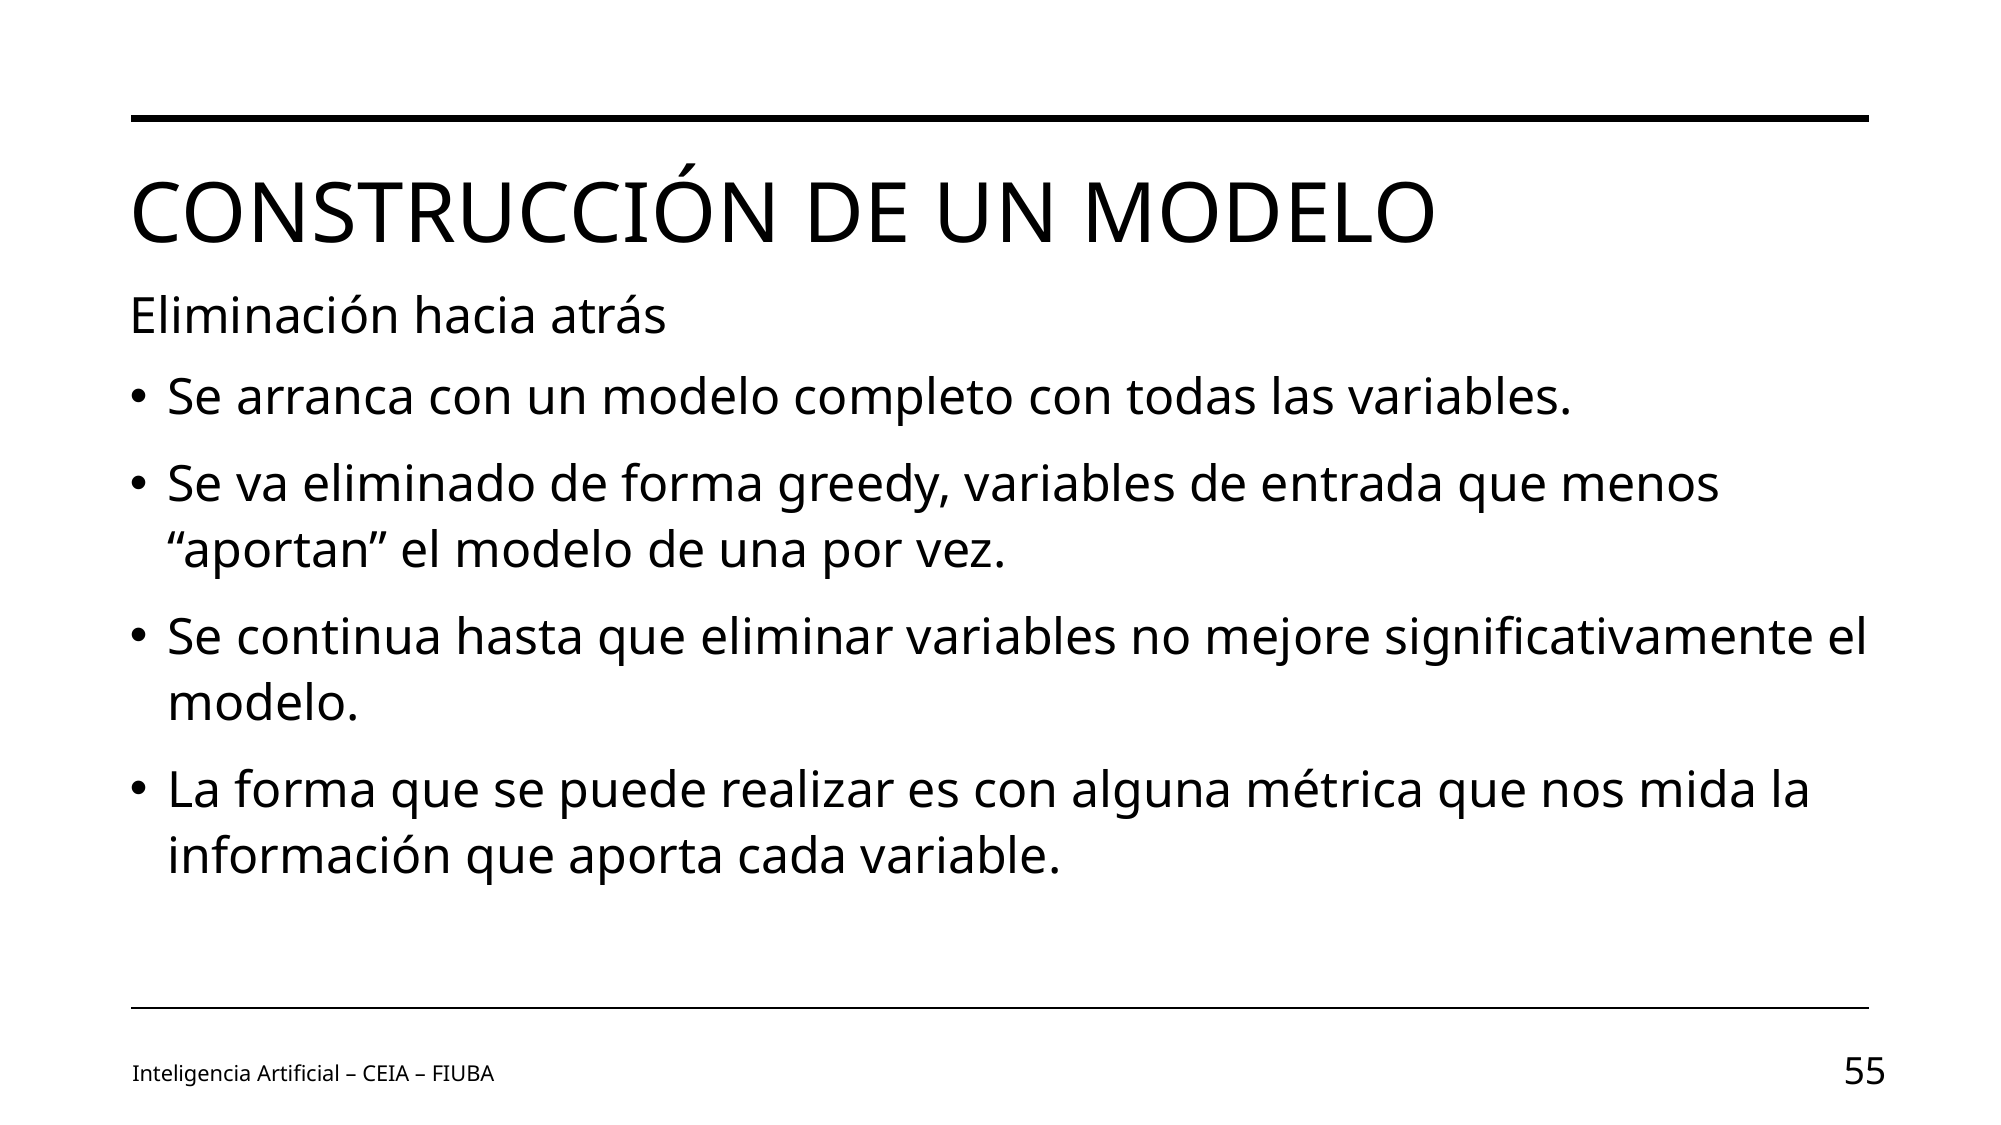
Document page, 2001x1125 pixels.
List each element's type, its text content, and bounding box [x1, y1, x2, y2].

list Se arranca con un modelo completo con todas las variables. Se va eliminado de forma greedy, variables de entrada que menos “aportan” el modelo de una por vez. Se continua hasta que eliminar variables no mejore significativamente el modelo. La forma que se puede realizar es con alguna métrica que nos mida la información que aporta cada variable. [114, 351, 1902, 973]
title Construcción de un modelo [114, 151, 1869, 351]
footer Inteligencia Artificial – CEIA – FIUBA [117, 1042, 862, 1103]
text_box Eliminación hacia atrás [114, 275, 1377, 351]
slide_number 55 [1791, 1042, 1902, 1103]
